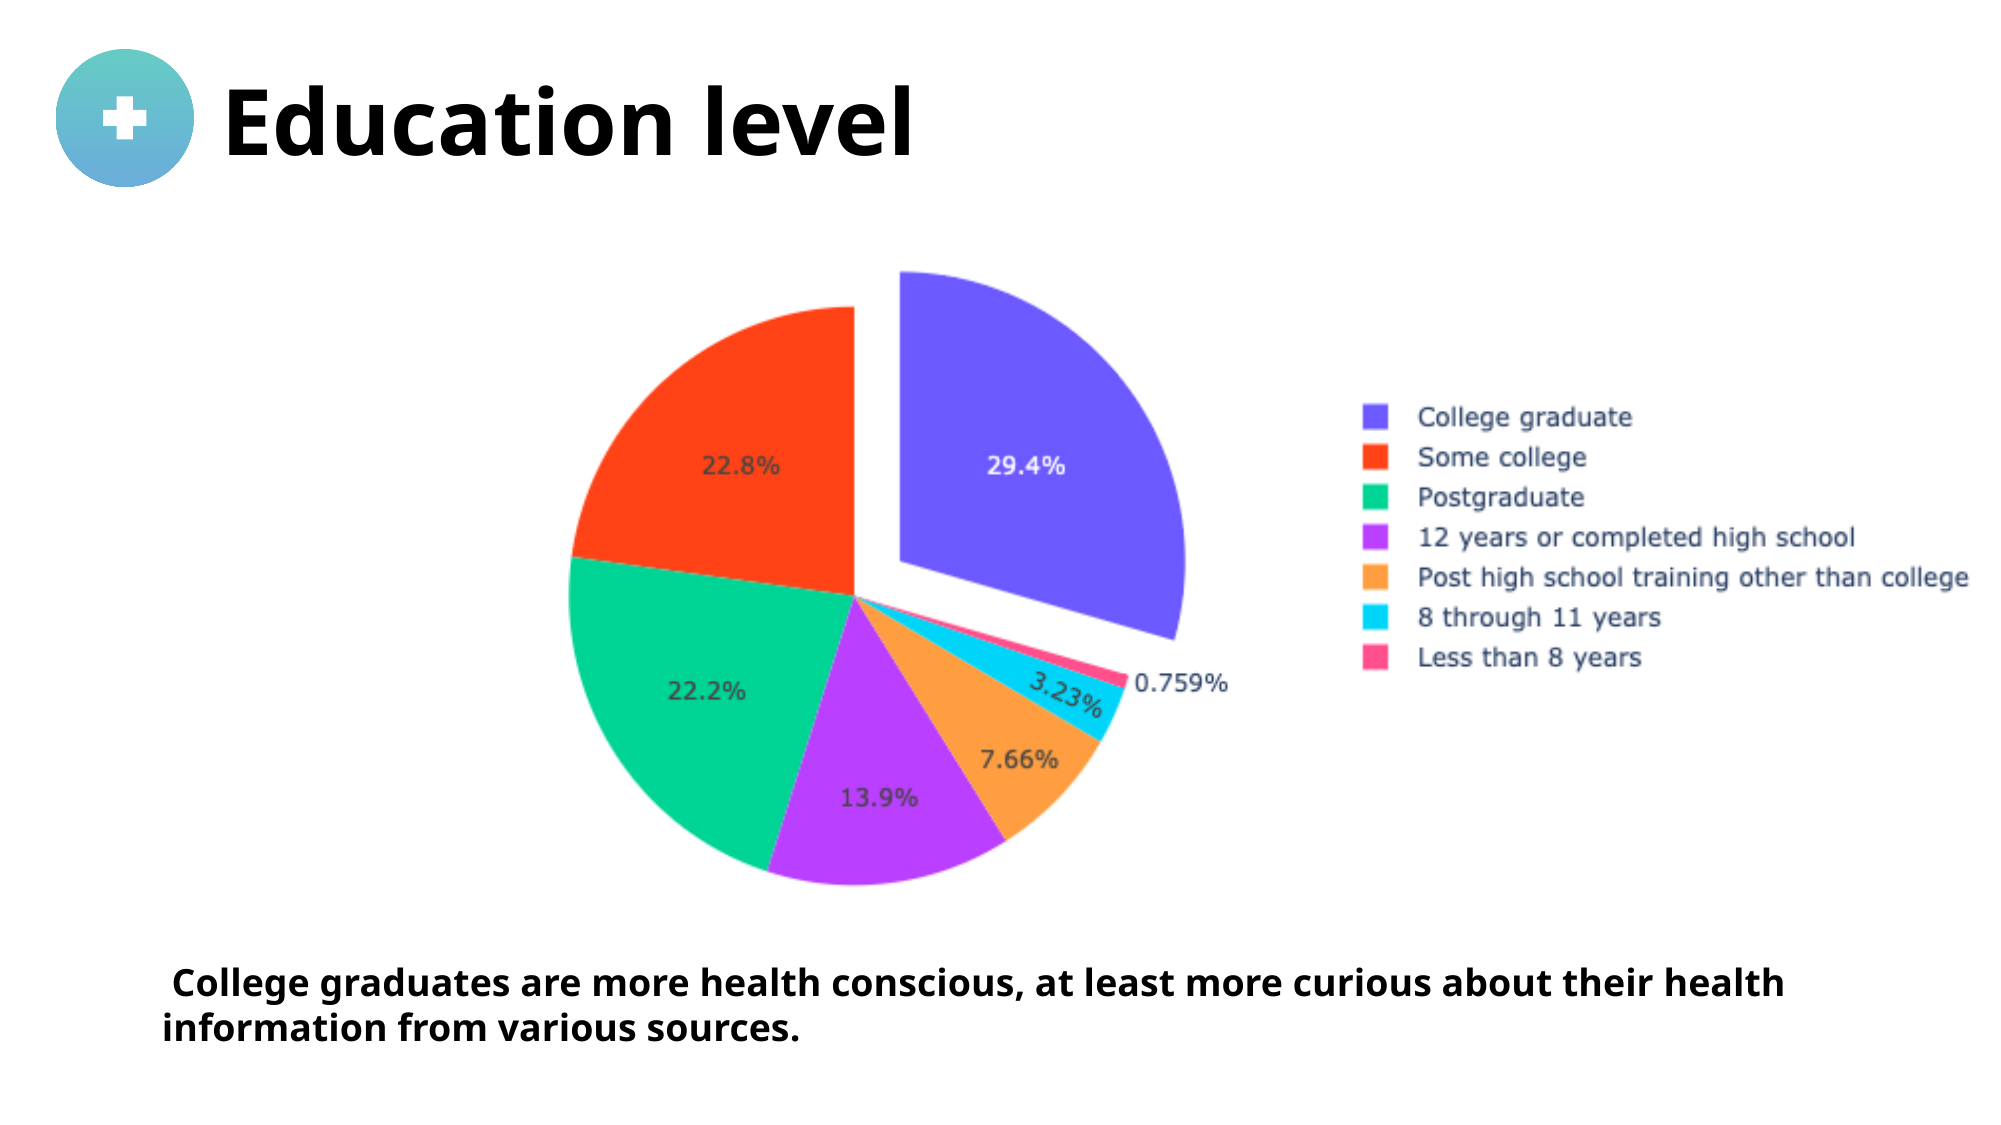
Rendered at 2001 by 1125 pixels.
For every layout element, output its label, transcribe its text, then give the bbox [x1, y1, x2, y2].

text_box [55, 48, 194, 187]
list Education level [206, 55, 1527, 182]
picture [541, 260, 1264, 901]
picture [1314, 369, 1979, 696]
text_box College graduates are more health conscious, at least more curious about their health information from various sources. [146, 944, 1979, 1035]
